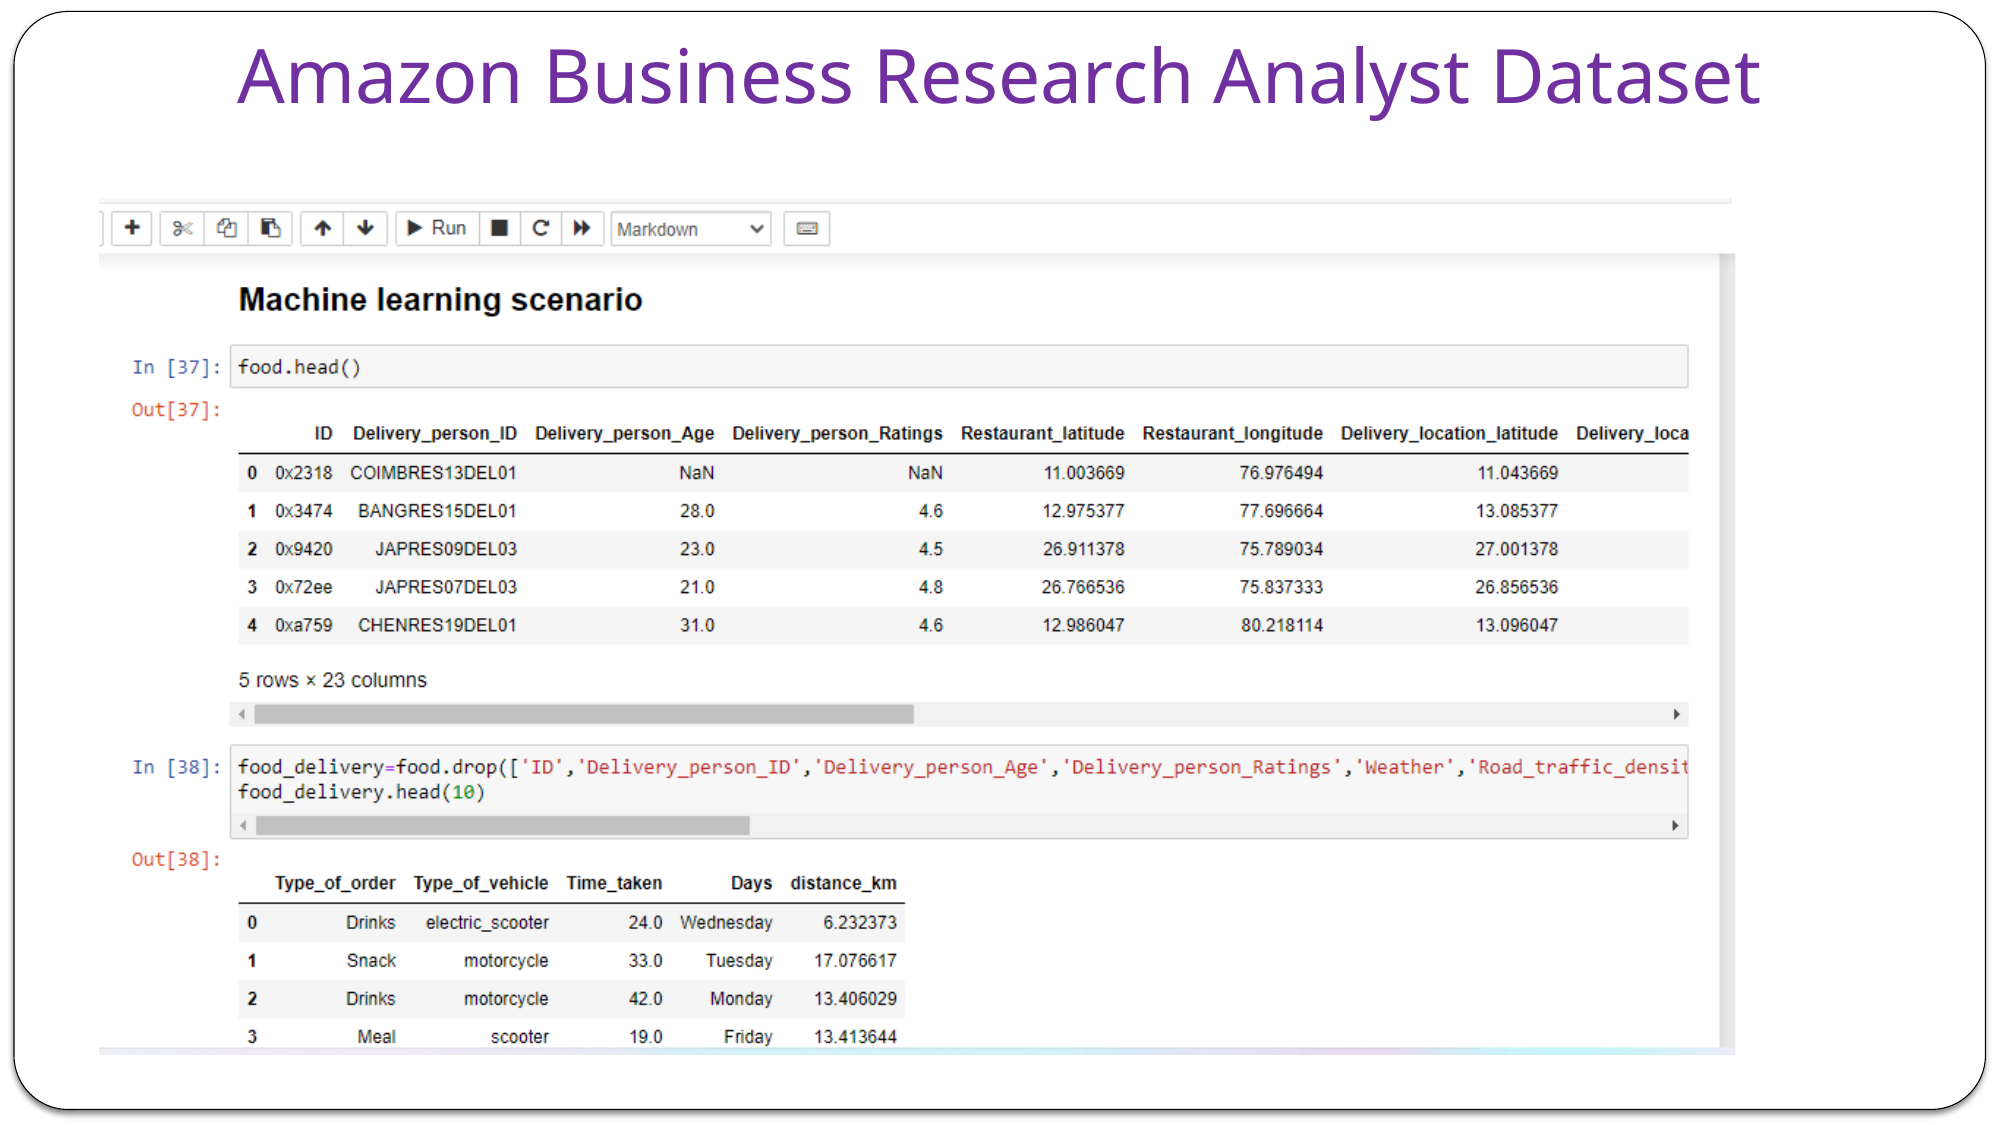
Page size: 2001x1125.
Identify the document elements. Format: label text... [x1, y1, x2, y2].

text_box Amazon Business Research Analyst Dataset [41, 20, 1948, 126]
picture [98, 198, 1736, 1055]
